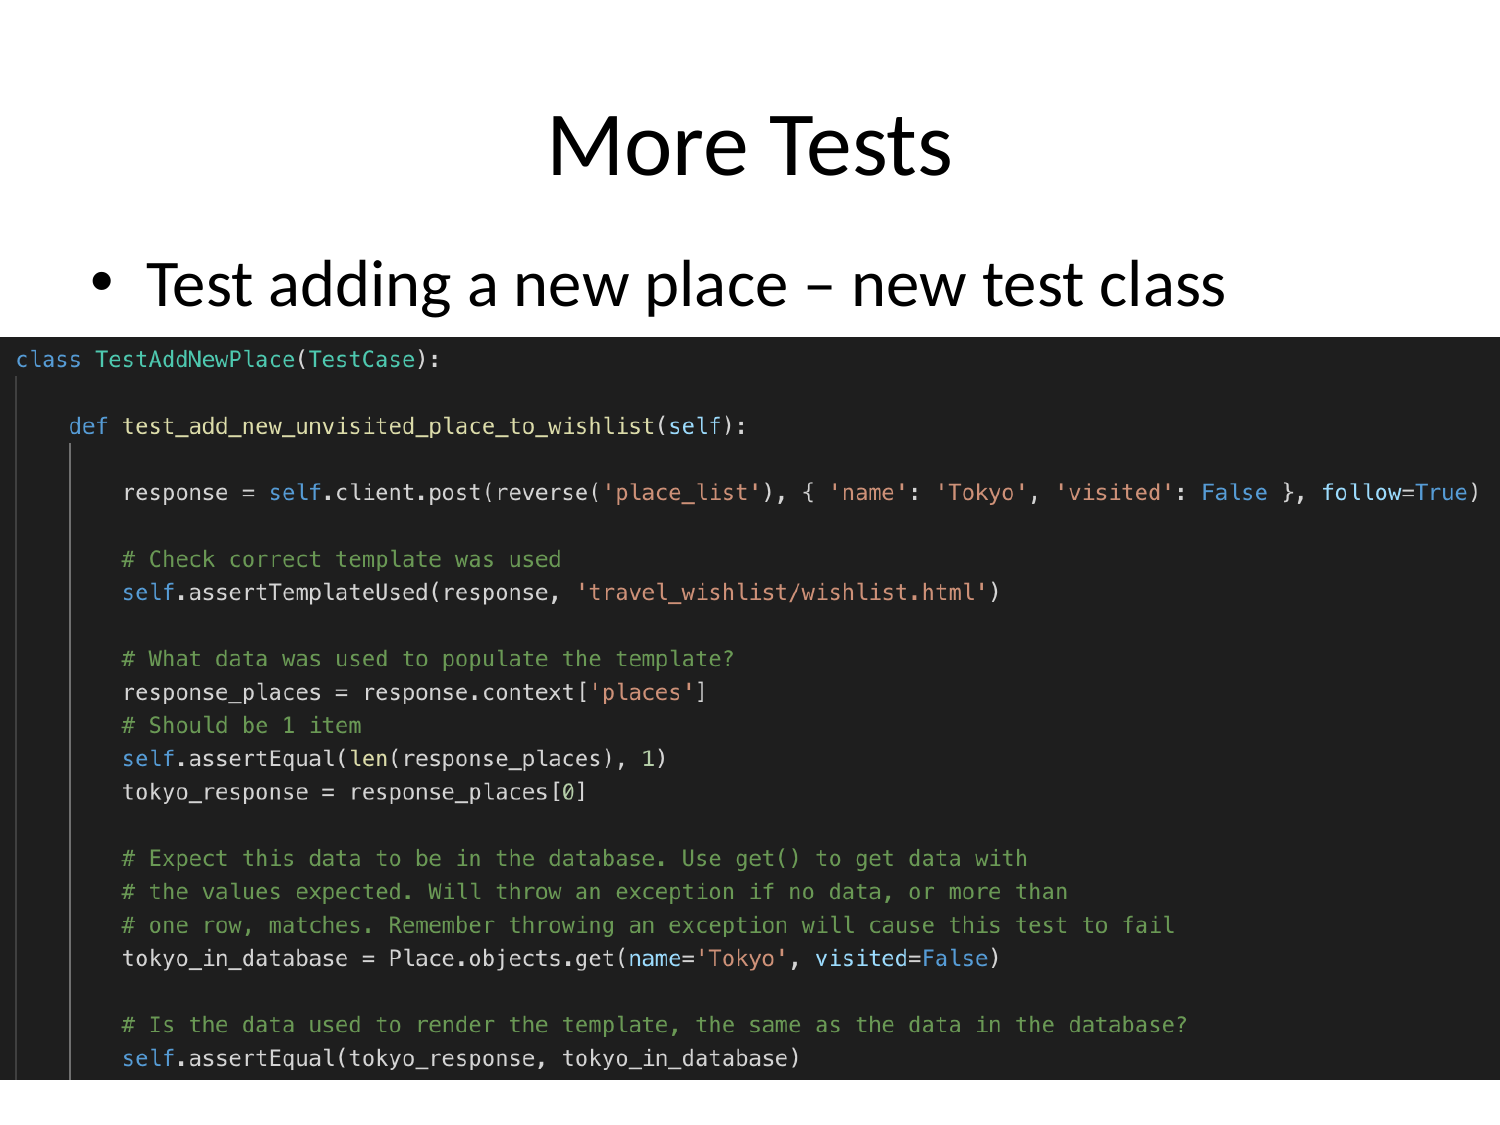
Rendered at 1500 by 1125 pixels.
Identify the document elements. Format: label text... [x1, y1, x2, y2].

title More Tests [75, 45, 1425, 232]
list Test adding a new place – new test class [75, 232, 1425, 336]
picture [0, 337, 1500, 1080]
